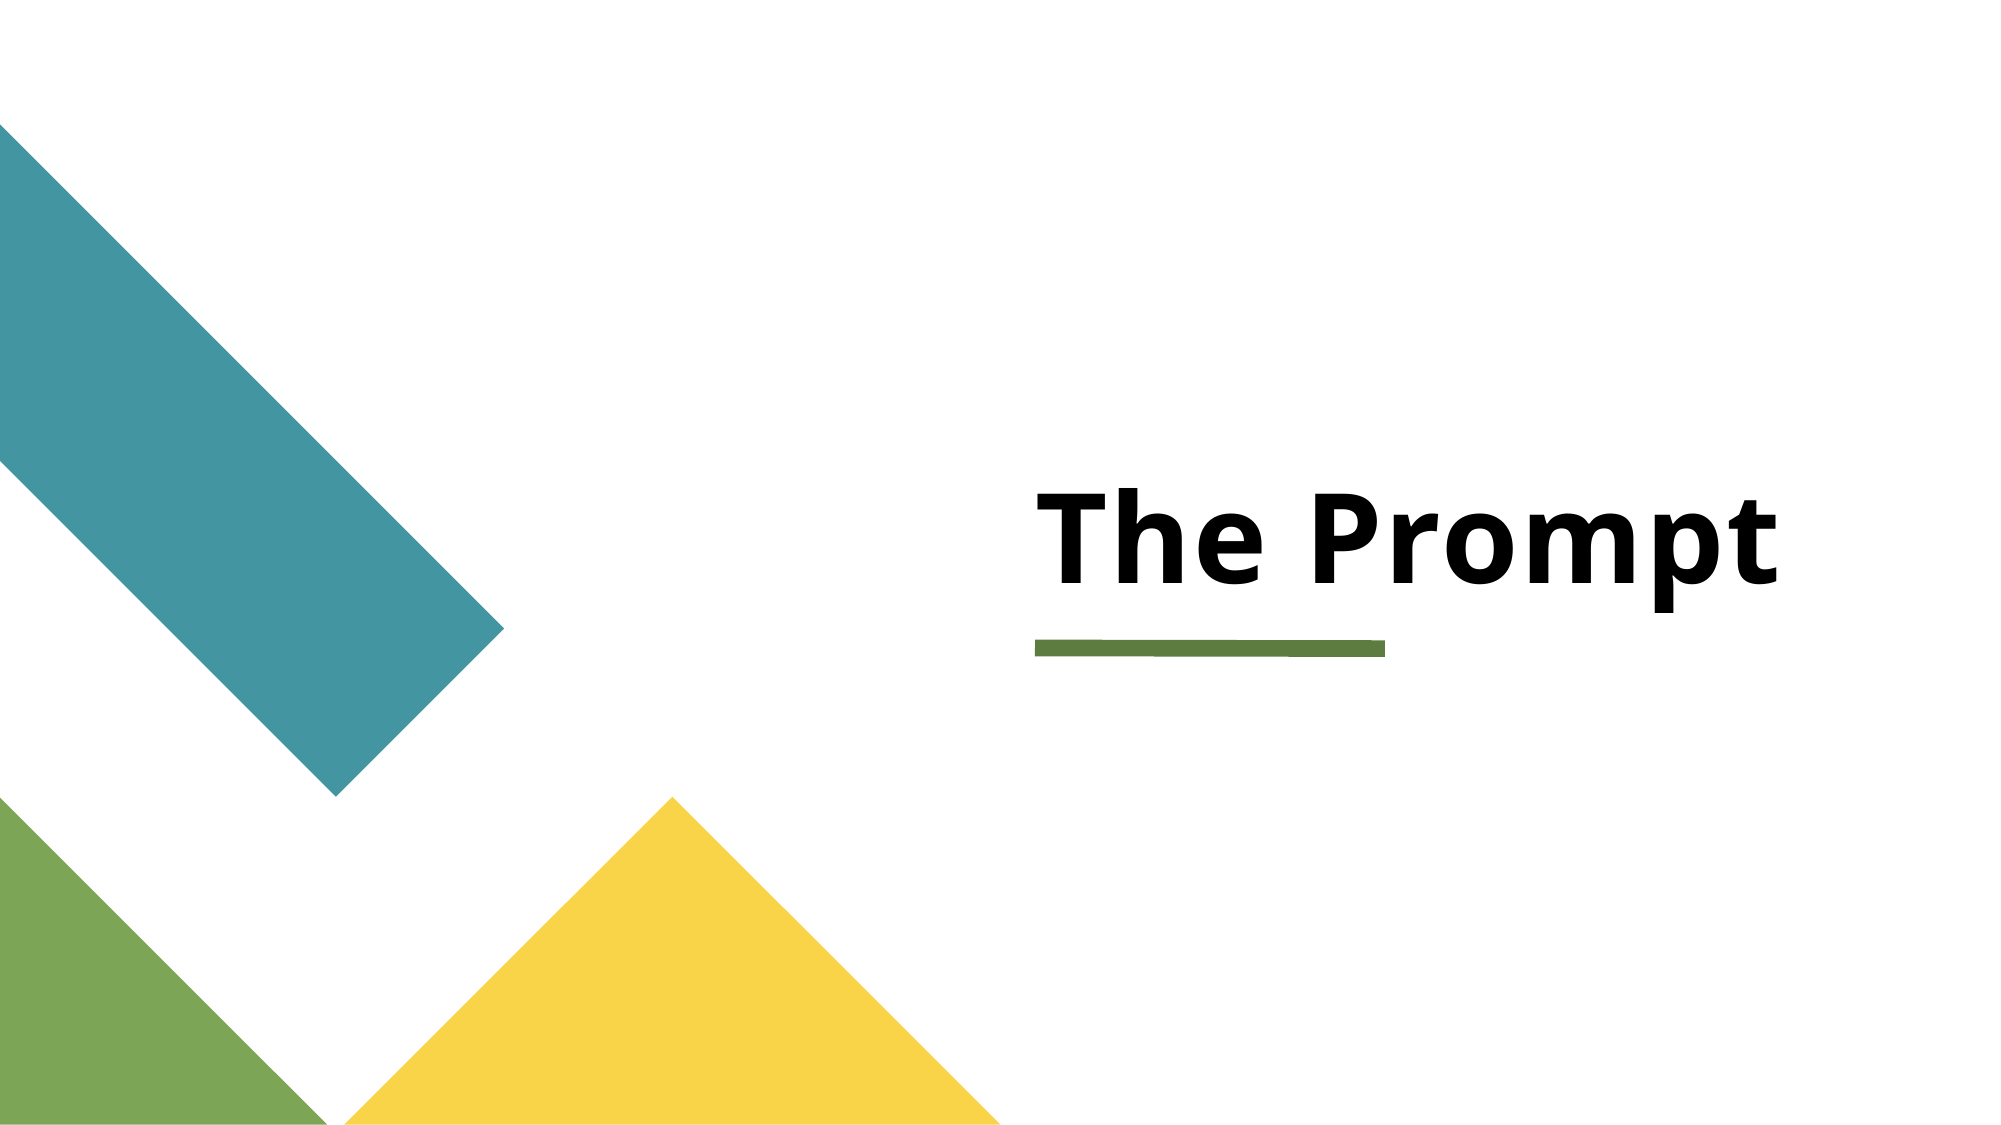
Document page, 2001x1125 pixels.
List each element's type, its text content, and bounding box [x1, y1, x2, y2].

title The Prompt [1035, 67, 1936, 608]
